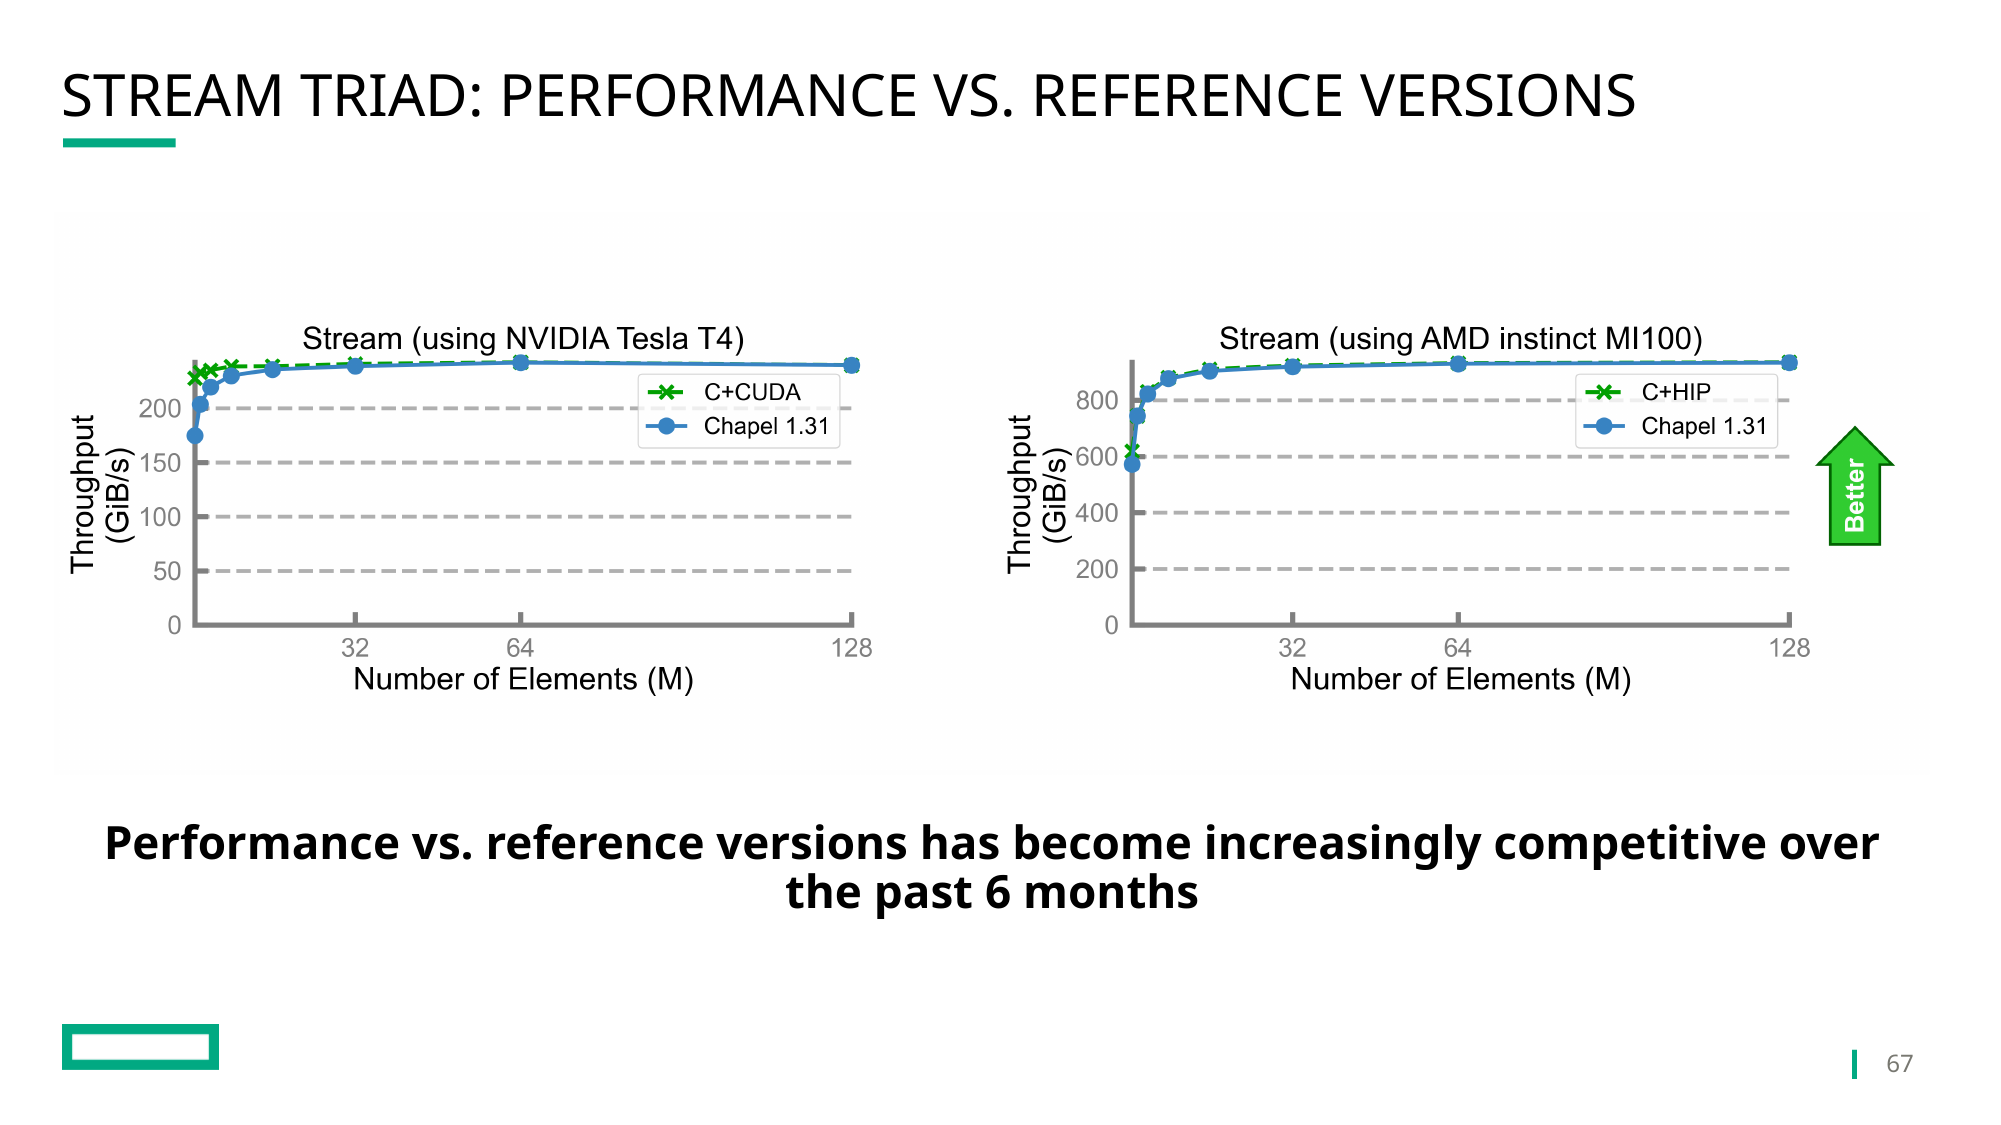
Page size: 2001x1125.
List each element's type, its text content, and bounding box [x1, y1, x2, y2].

list Performance vs. reference versions has become increasingly competitive over the past 6 months [42, 159, 1942, 1005]
title Stream Triad: Performance vs. Reference versions [42, 60, 1927, 135]
picture [1852, 1043, 1857, 1079]
picture [54, 212, 1930, 775]
picture [62, 1024, 219, 1070]
slide_number 67 [1837, 1033, 1950, 1094]
